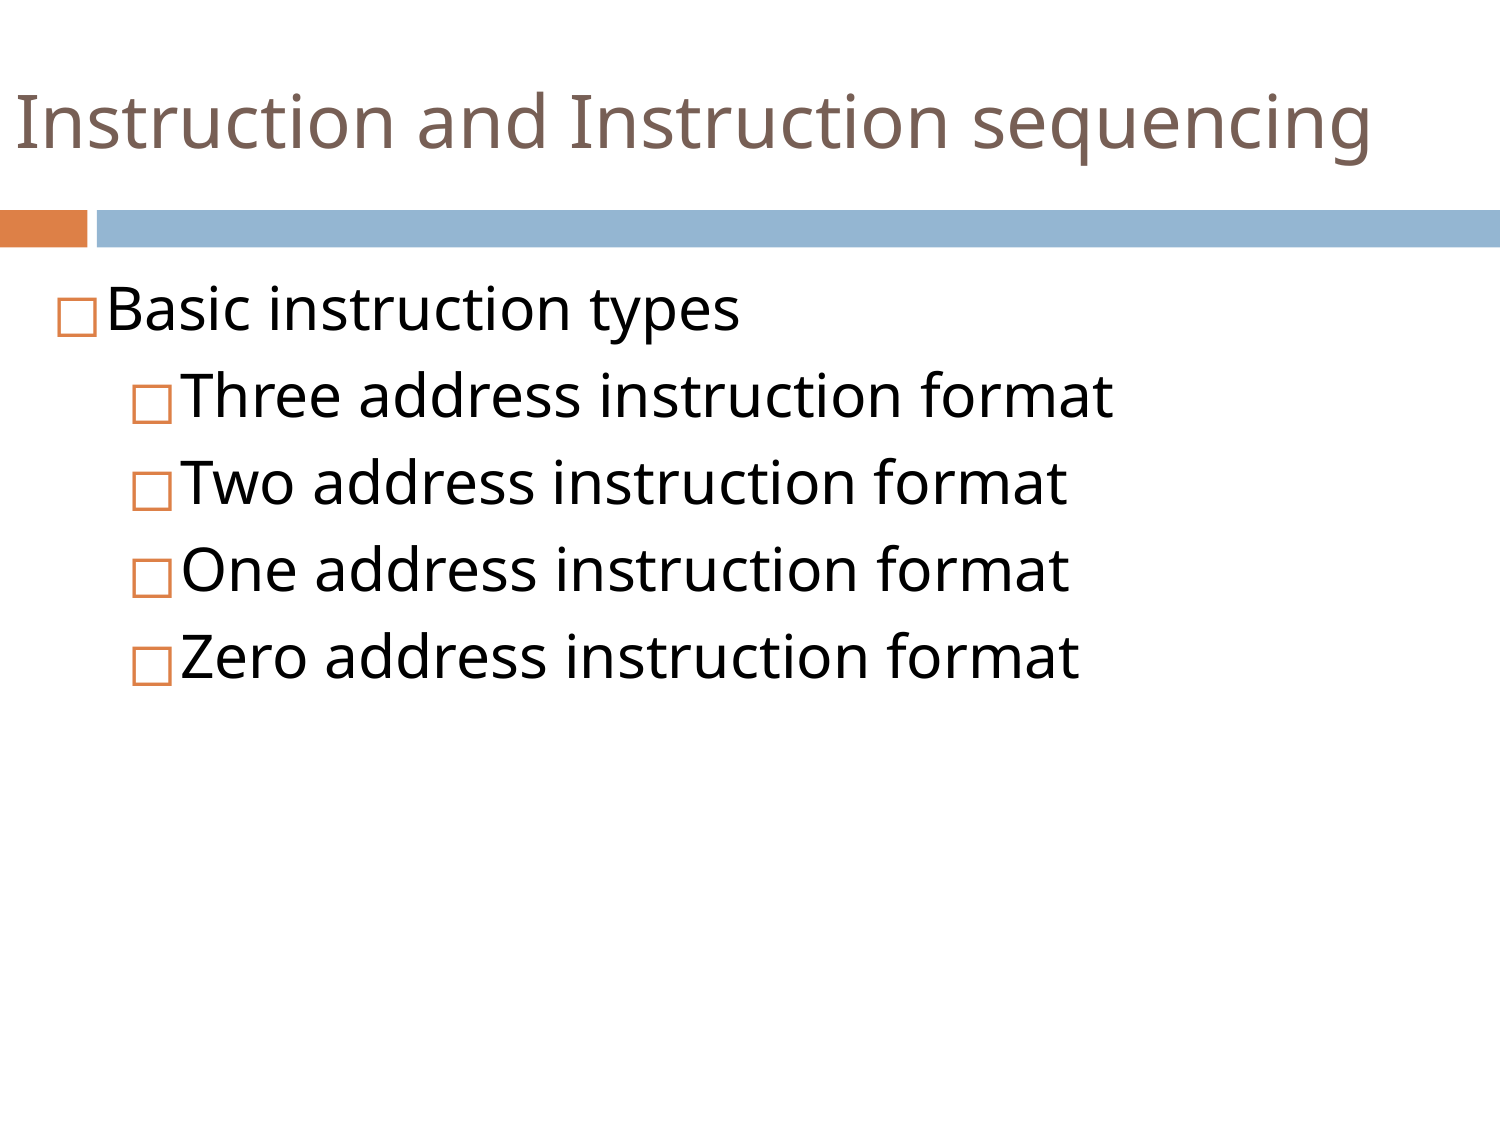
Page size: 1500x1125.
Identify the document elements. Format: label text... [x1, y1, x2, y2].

text_box Basic instruction types Three address instruction format Two address instruction format One address instruction format Zero address instruction format [37, 262, 1500, 1005]
title Instruction and Instruction sequencing [0, 37, 1500, 200]
